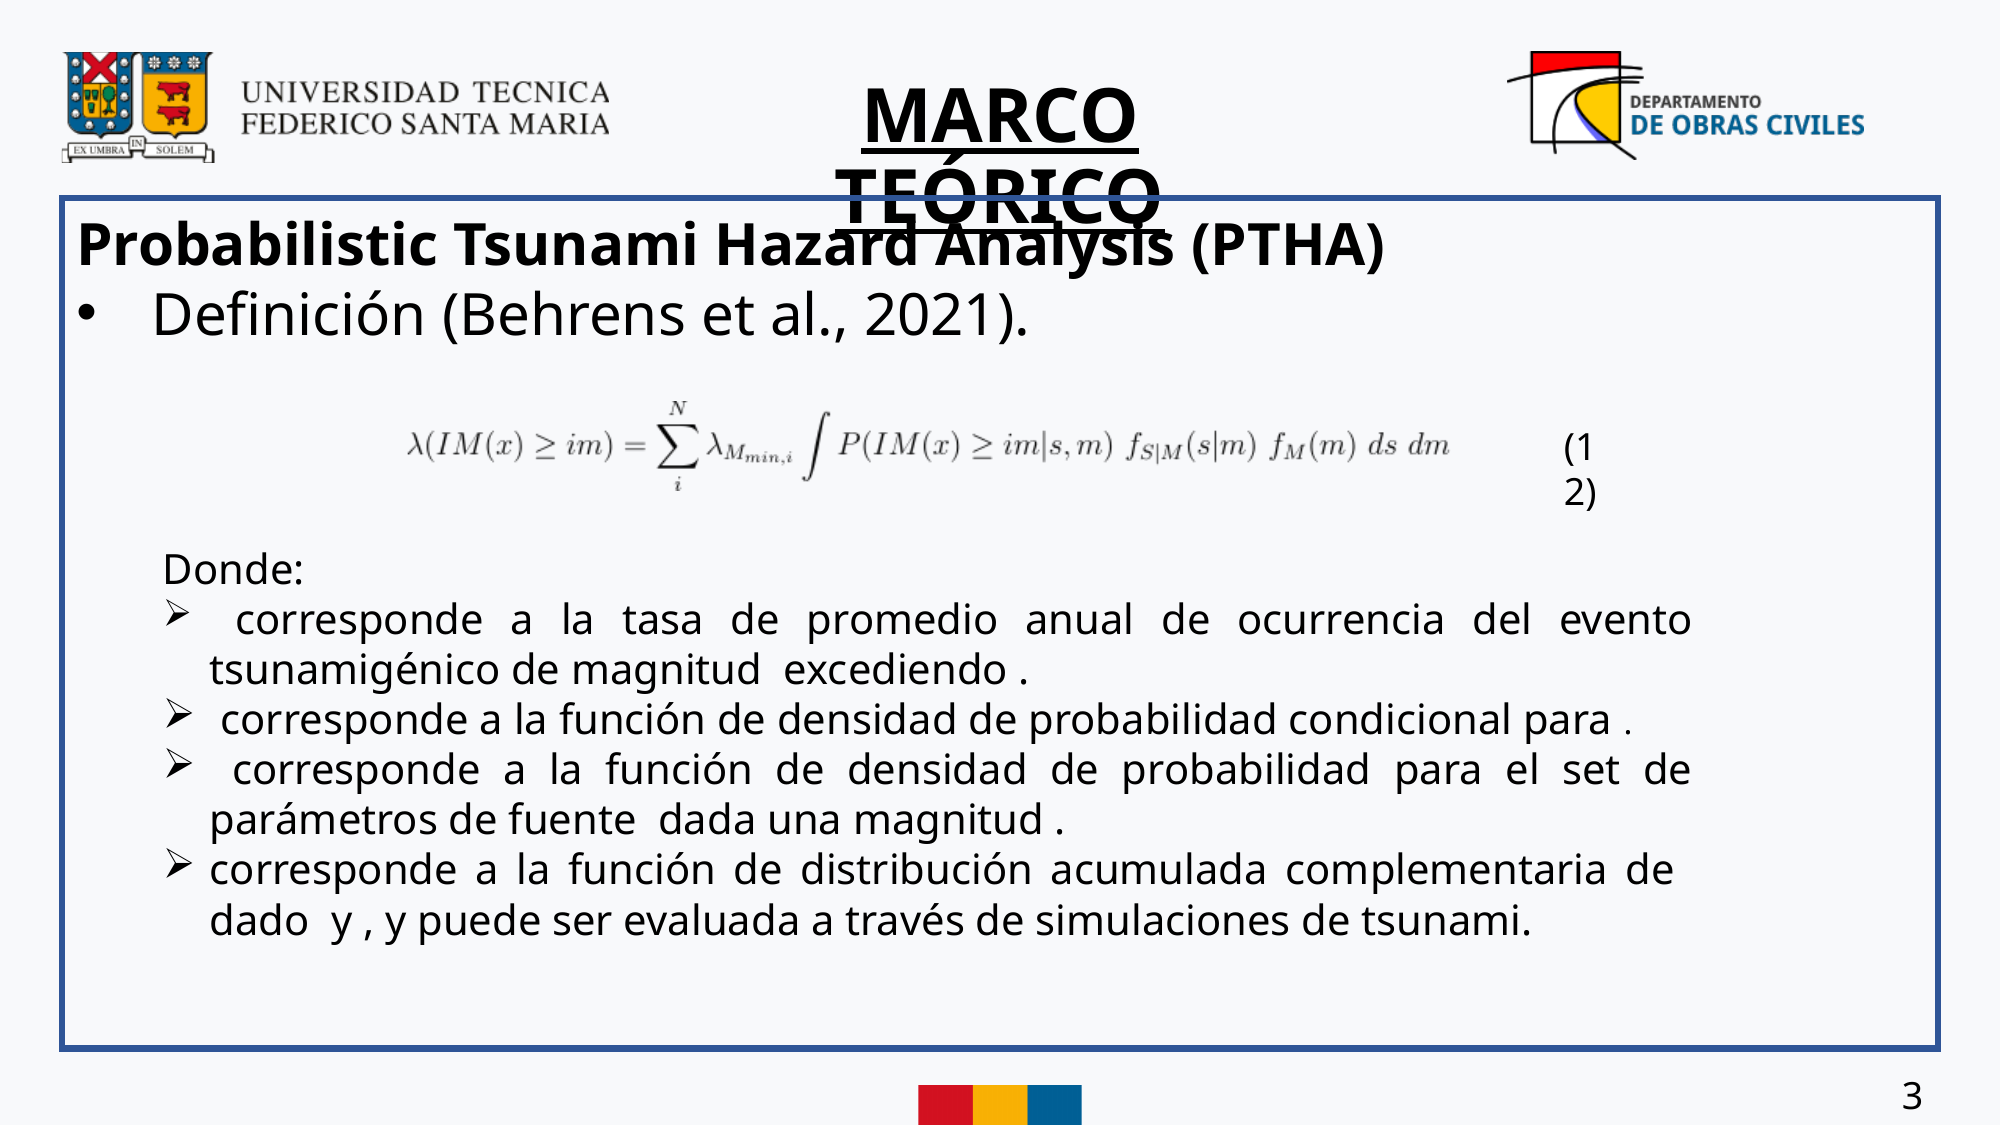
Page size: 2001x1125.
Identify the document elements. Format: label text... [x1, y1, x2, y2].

text_box MARCO TEÓRICO [760, 70, 1240, 182]
text_box (12) [1549, 415, 1627, 521]
picture [1507, 51, 1939, 163]
text_box 38 [1867, 1064, 1939, 1125]
picture [918, 1085, 1082, 1125]
text_box [61, 355, 1939, 1050]
text_box Probabilistic Tsunami Hazard Analysis (PTHA) Definición (Behrens et al., 2021). [61, 199, 1939, 355]
picture [405, 401, 1451, 491]
picture [61, 51, 609, 163]
